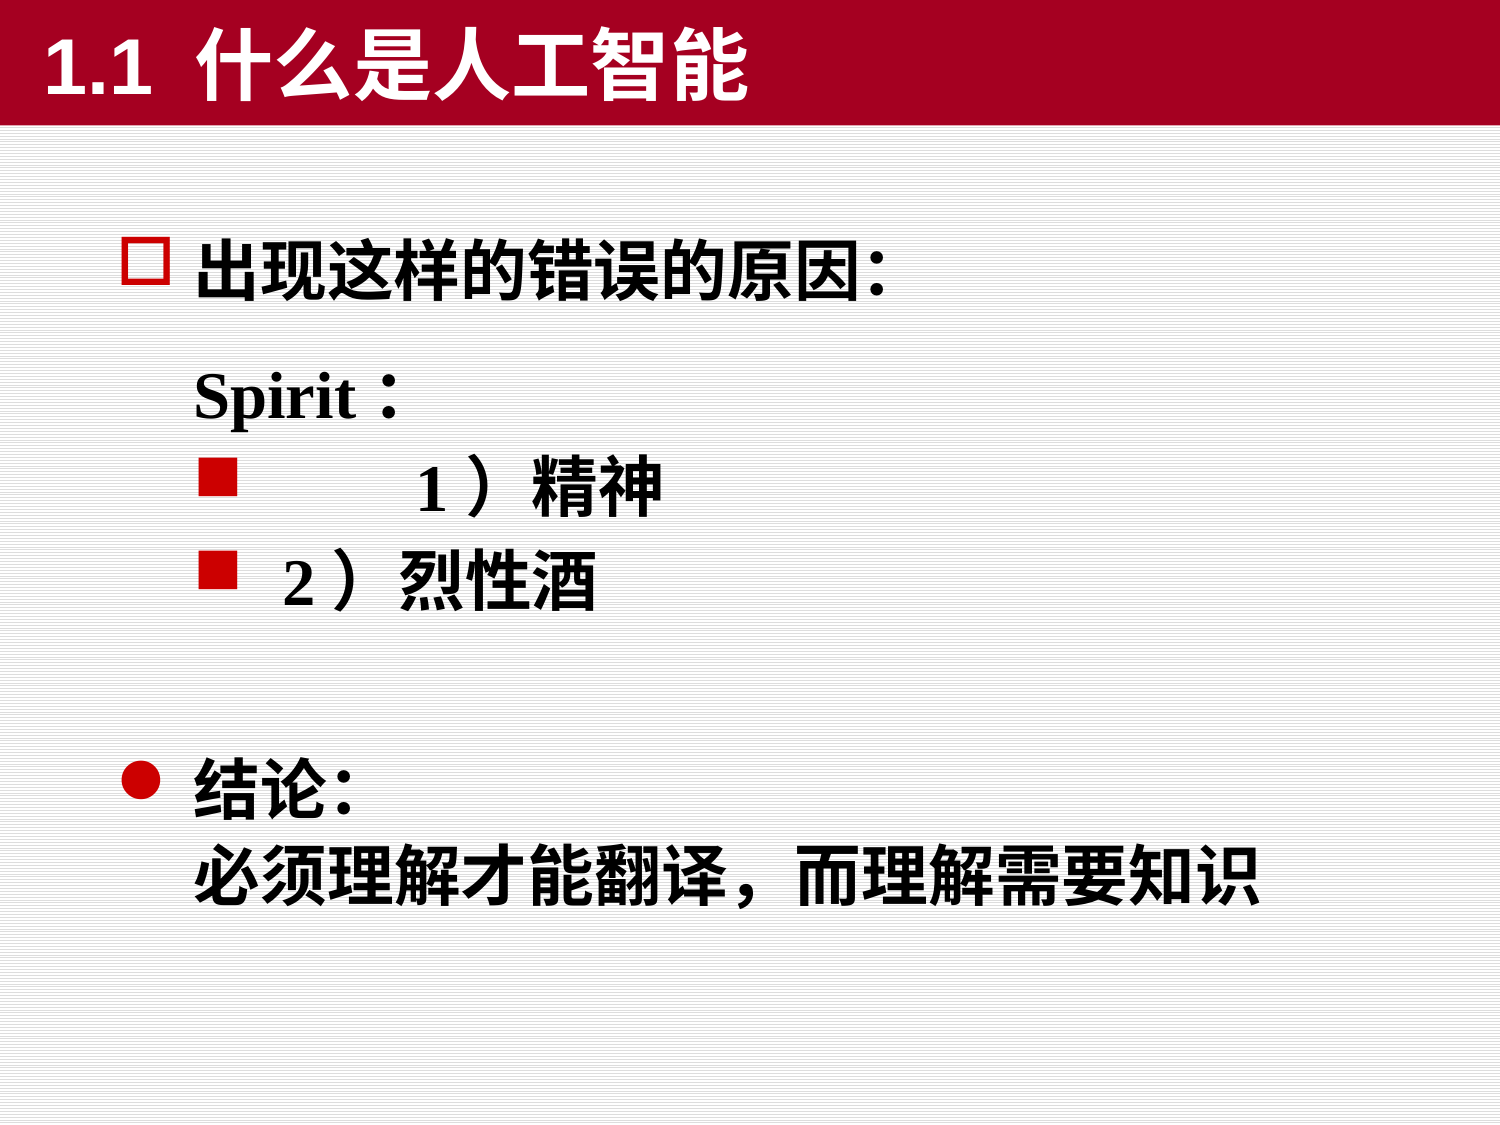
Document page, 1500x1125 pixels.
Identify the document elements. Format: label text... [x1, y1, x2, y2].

text_box 1.1 什么是人工智能 [0, 0, 1500, 126]
list 出现这样的错误的原因： Spirit： 1）精神 2）烈性酒 结论： 必须理解才能翻译，而理解需要知识 [101, 205, 1399, 1092]
